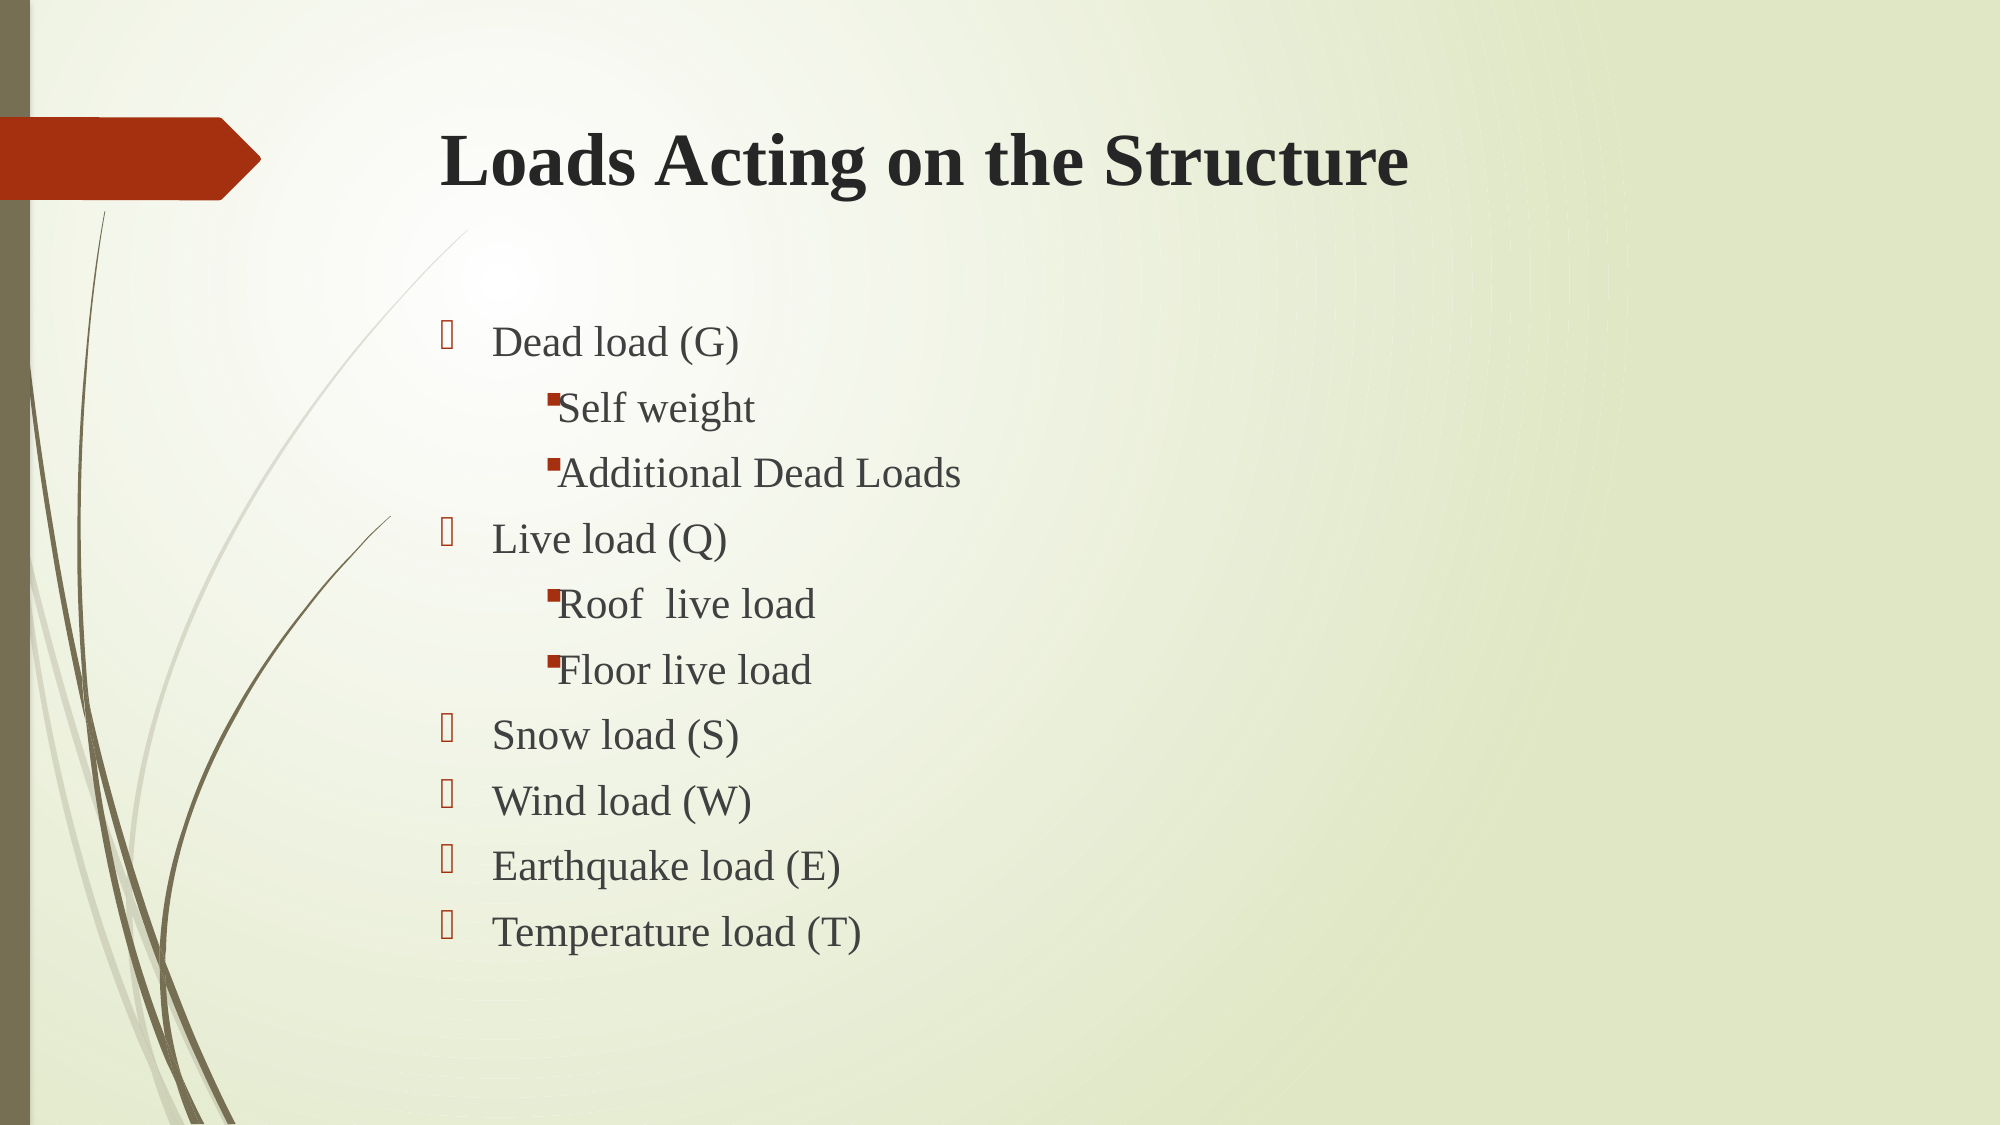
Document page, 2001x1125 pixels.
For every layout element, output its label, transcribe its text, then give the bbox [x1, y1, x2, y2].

title Loads Acting on the Structure [425, 102, 1888, 229]
list Dead load (G) Self weight Additional Dead Loads Live load (Q) Roof live load Floor live load Snow load (S) Wind load (W) Earthquake load (E) Temperature load (T) [424, 306, 1888, 970]
